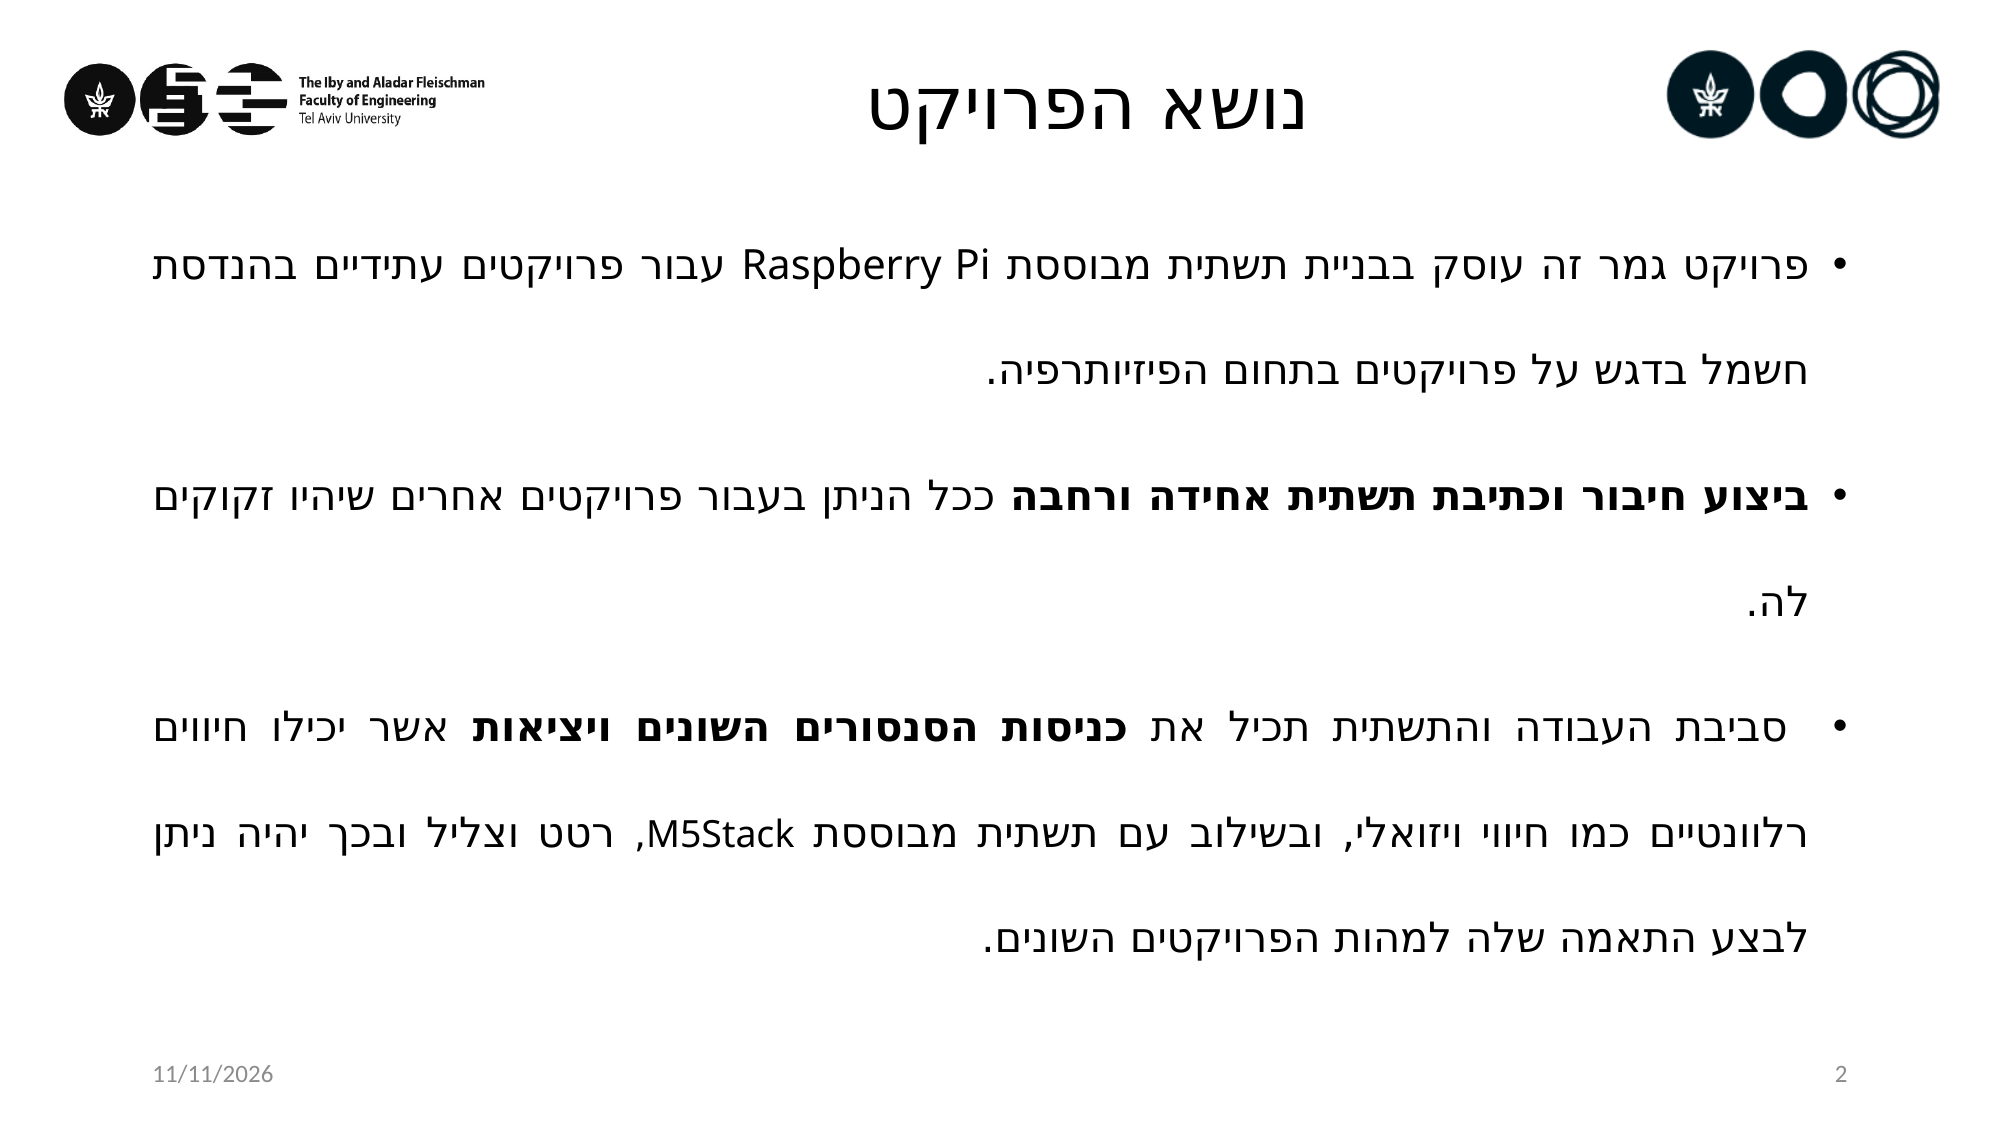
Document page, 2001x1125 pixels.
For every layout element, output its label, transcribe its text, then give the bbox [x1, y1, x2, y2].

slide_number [137, 1042, 588, 1103]
title נושא הפרויקט [537, 58, 1638, 153]
list פרויקט גמר זה עוסק בבניית תשתית מבוססת Raspberry Pi עבור פרויקטים עתידיים בהנדסת חשמל בדגש על פרויקטים בתחום הפיזיותרפיה. ביצוע חיבור וכתיבת תשתית אחידה ורחבה ככל הניתן בעבור פרויקטים אחרים שיהיו זקוקים לה. סביבת העבודה והתשתית תכיל את כניסות הסנסורים השונים ויציאות אשר יכילו חיווים רלוונטיים כמו חיווי ויזואלי, ובשילוב עם תשתית מבוססת M5Stack, רטט וצליל ובכך יהיה ניתן לבצע התאמה שלה למהות הפרויקטים השונים. [137, 175, 1863, 1014]
slide_number 2 [1412, 1042, 1863, 1103]
picture [43, 44, 524, 155]
picture [1665, 39, 1957, 145]
